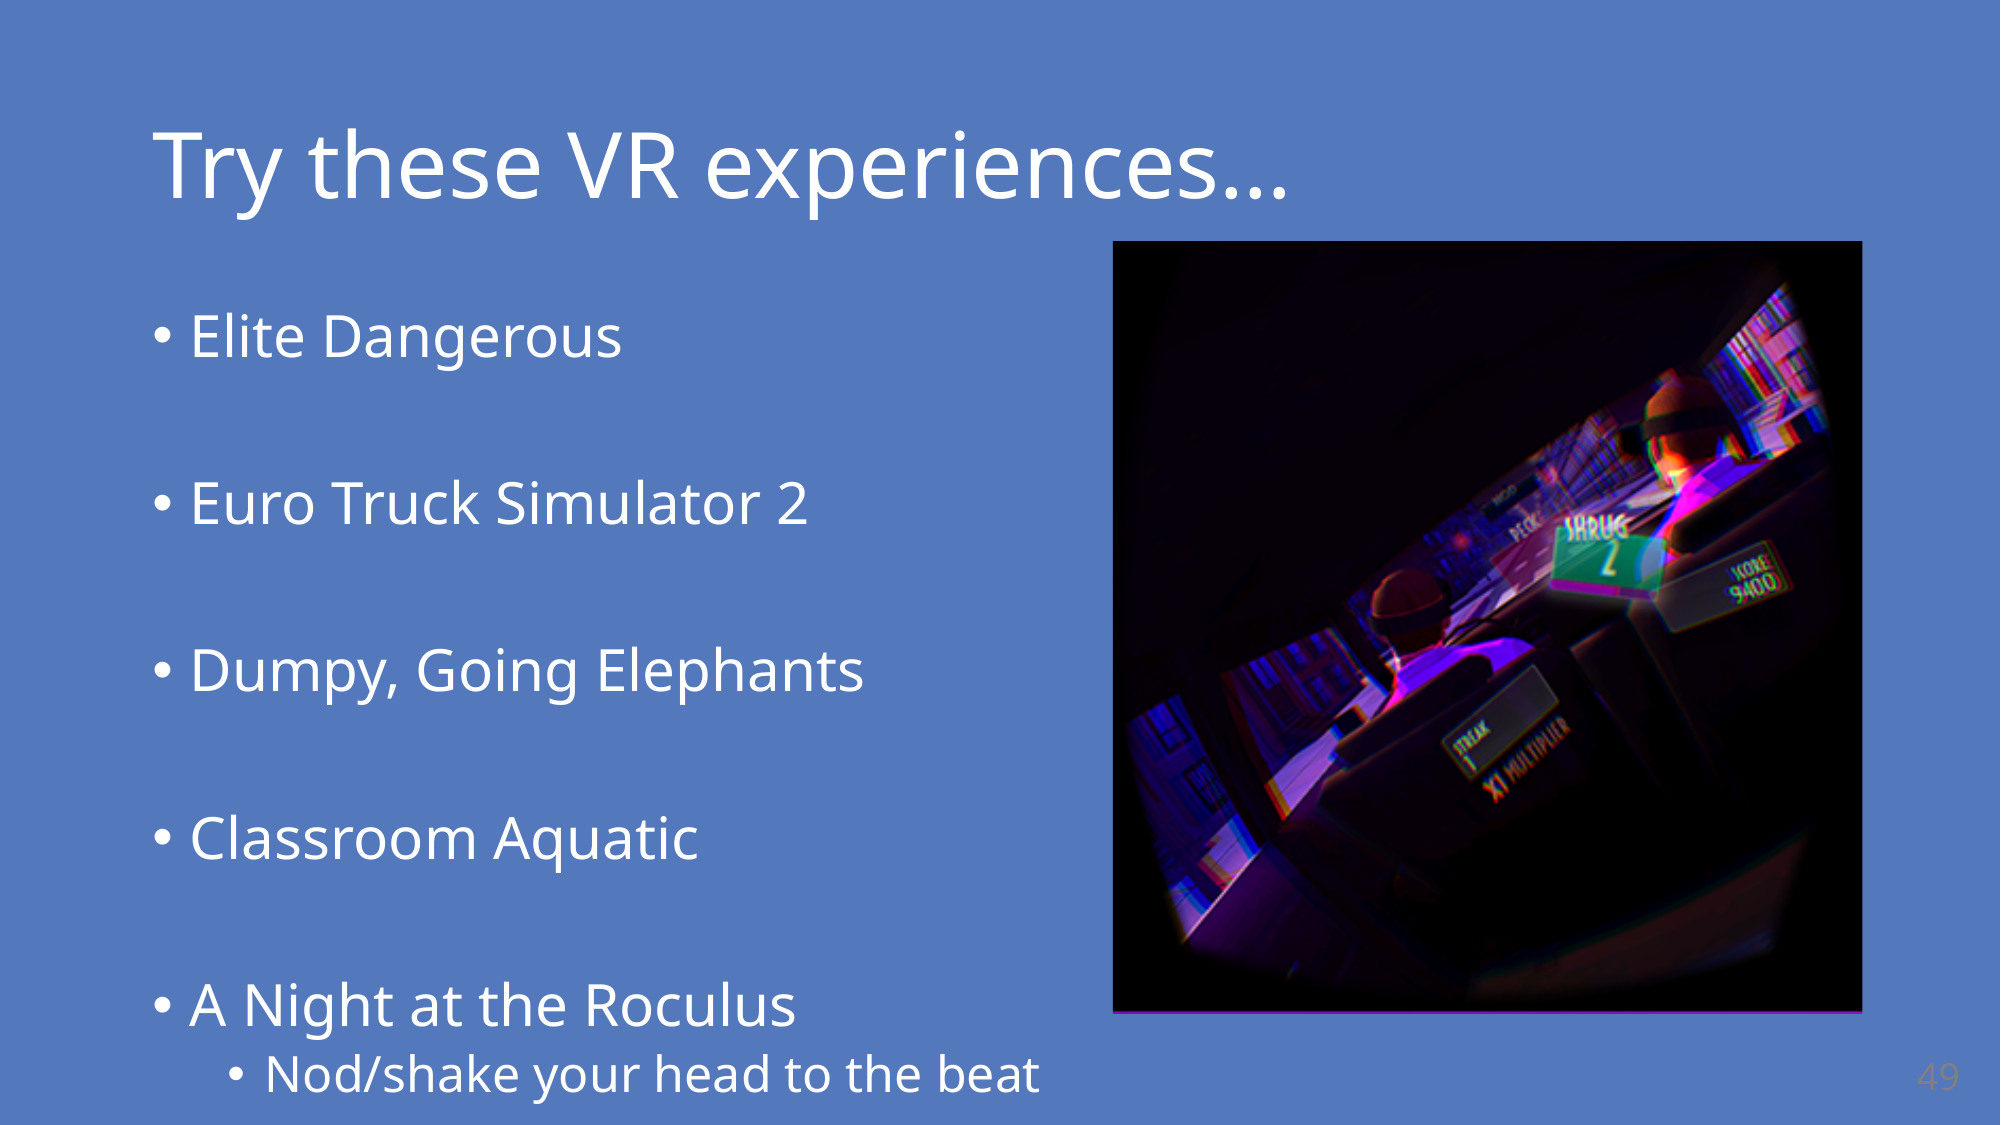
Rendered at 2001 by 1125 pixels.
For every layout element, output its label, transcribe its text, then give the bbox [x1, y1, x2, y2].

picture [1112, 241, 1863, 1014]
list Elite Dangerous Euro Truck Simulator 2 Dumpy, Going Elephants Classroom Aquatic A Night at the Roculus Nod/shake your head to the beat [137, 299, 1112, 1014]
title Try these VR experiences… [137, 59, 1863, 278]
text_box 49 [1880, 1045, 1975, 1106]
